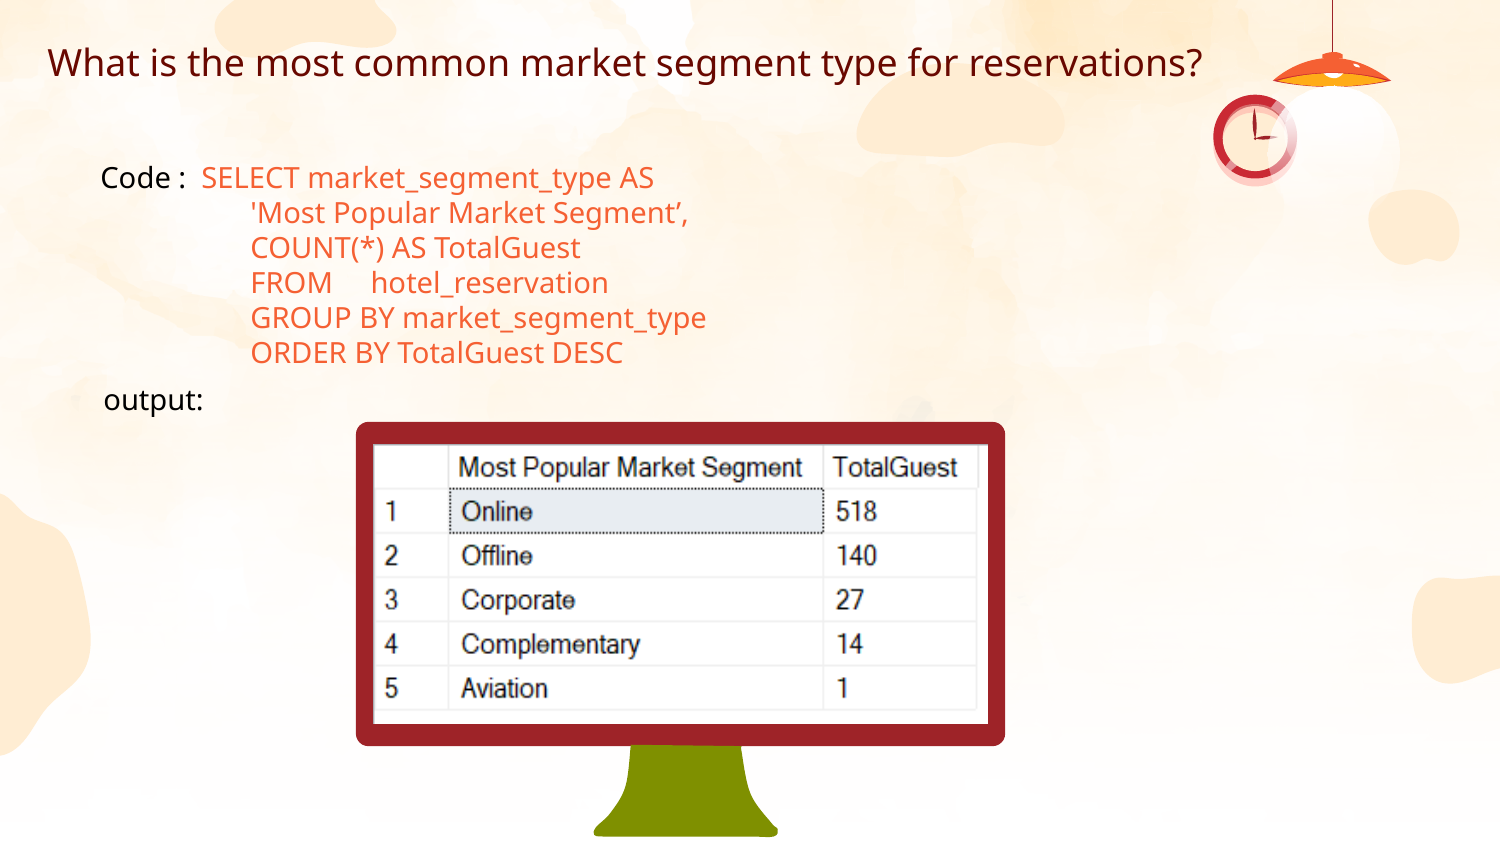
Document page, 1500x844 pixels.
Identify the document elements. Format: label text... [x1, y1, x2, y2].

text_box Code : SELECT market_segment_type AS 'Most Popular Market Segment’, COUNT(*) AS TotalGuest FROM hotel_reservation GROUP BY market_segment_type ORDER BY TotalGuest DESC [85, 152, 1123, 377]
text_box What is the most common market segment type for reservations? [32, 24, 1393, 129]
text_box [355, 421, 1006, 838]
picture [373, 444, 988, 724]
text_box output: [88, 374, 874, 424]
